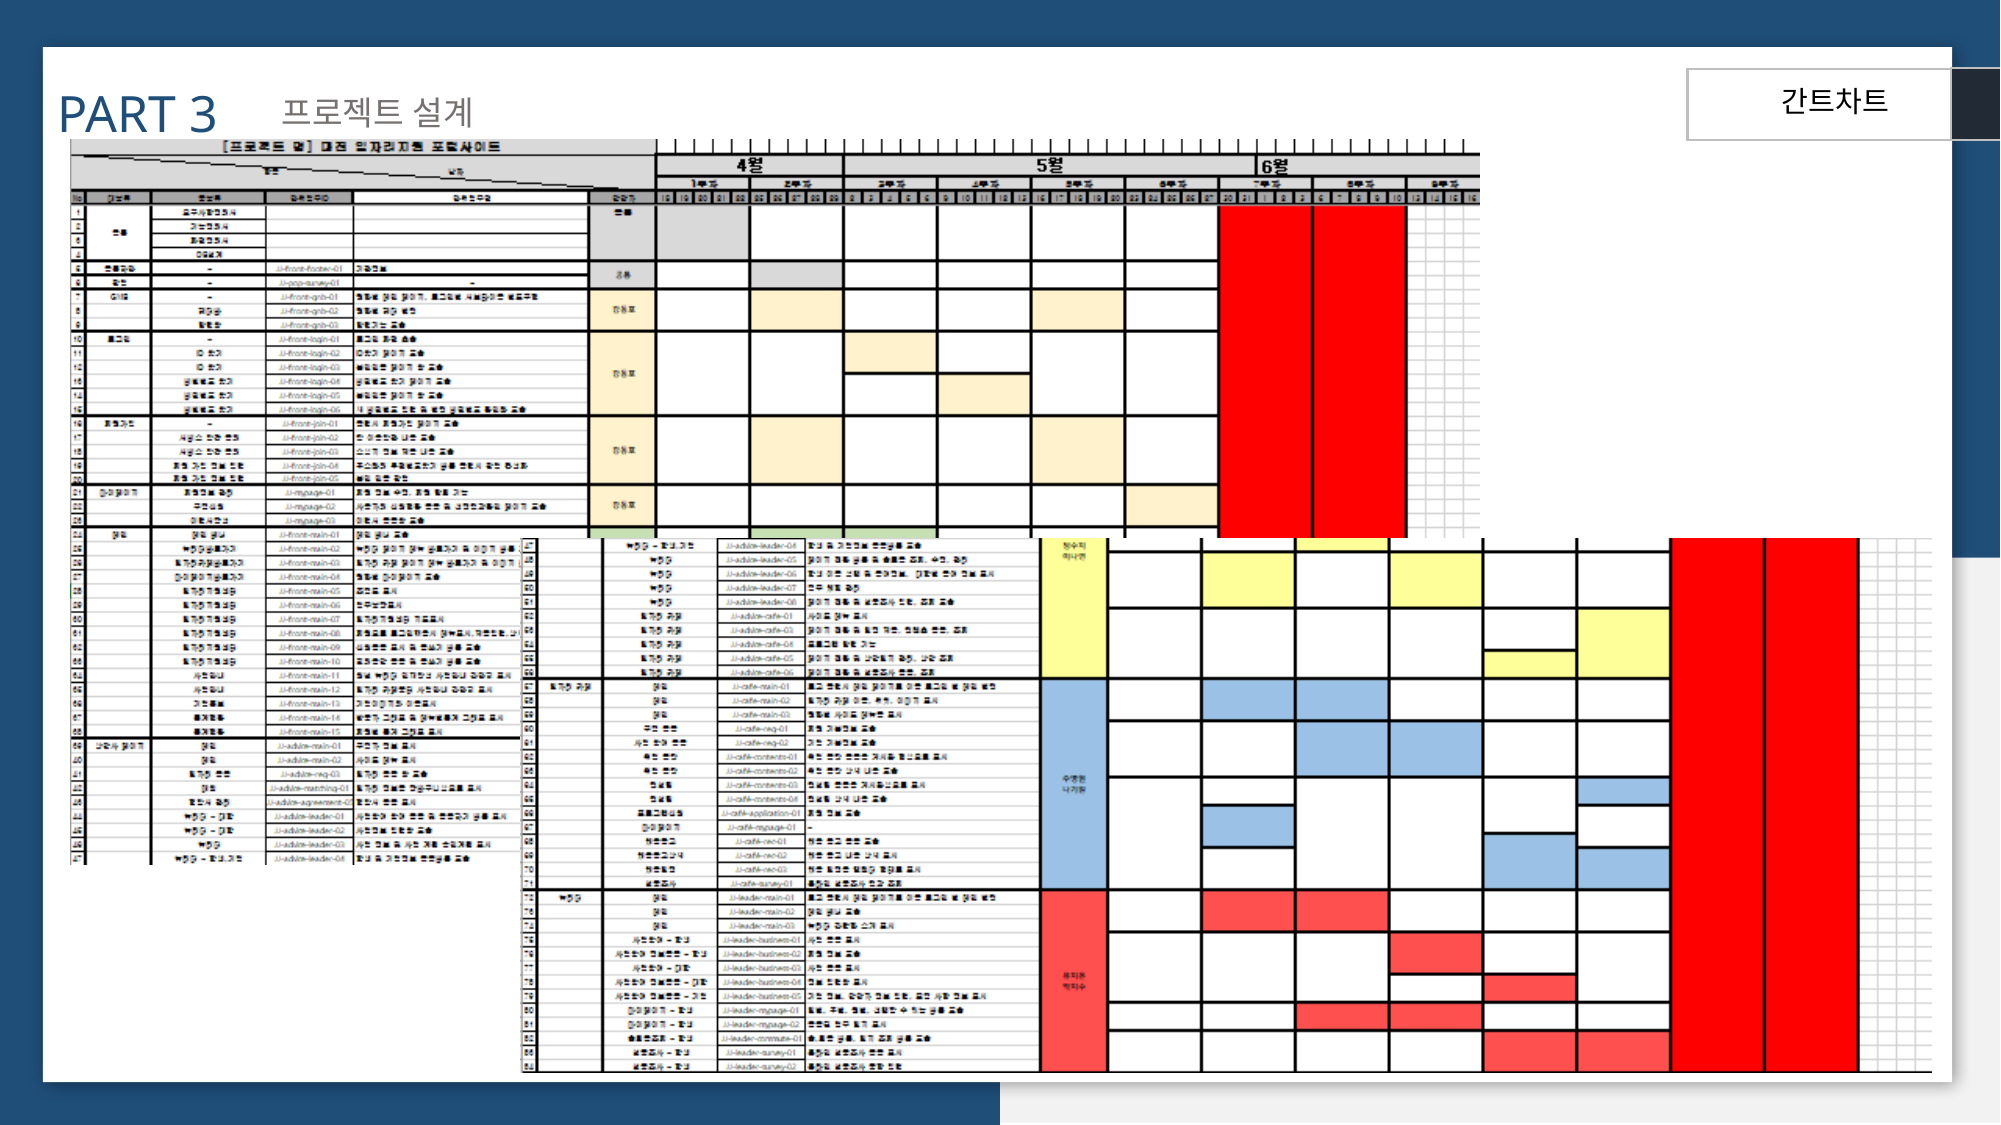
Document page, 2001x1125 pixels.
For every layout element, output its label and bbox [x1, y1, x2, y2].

text_box [1687, 68, 2000, 141]
picture [70, 139, 1932, 1073]
text_box [0, 0, 2000, 1125]
text_box [42, 74, 603, 151]
